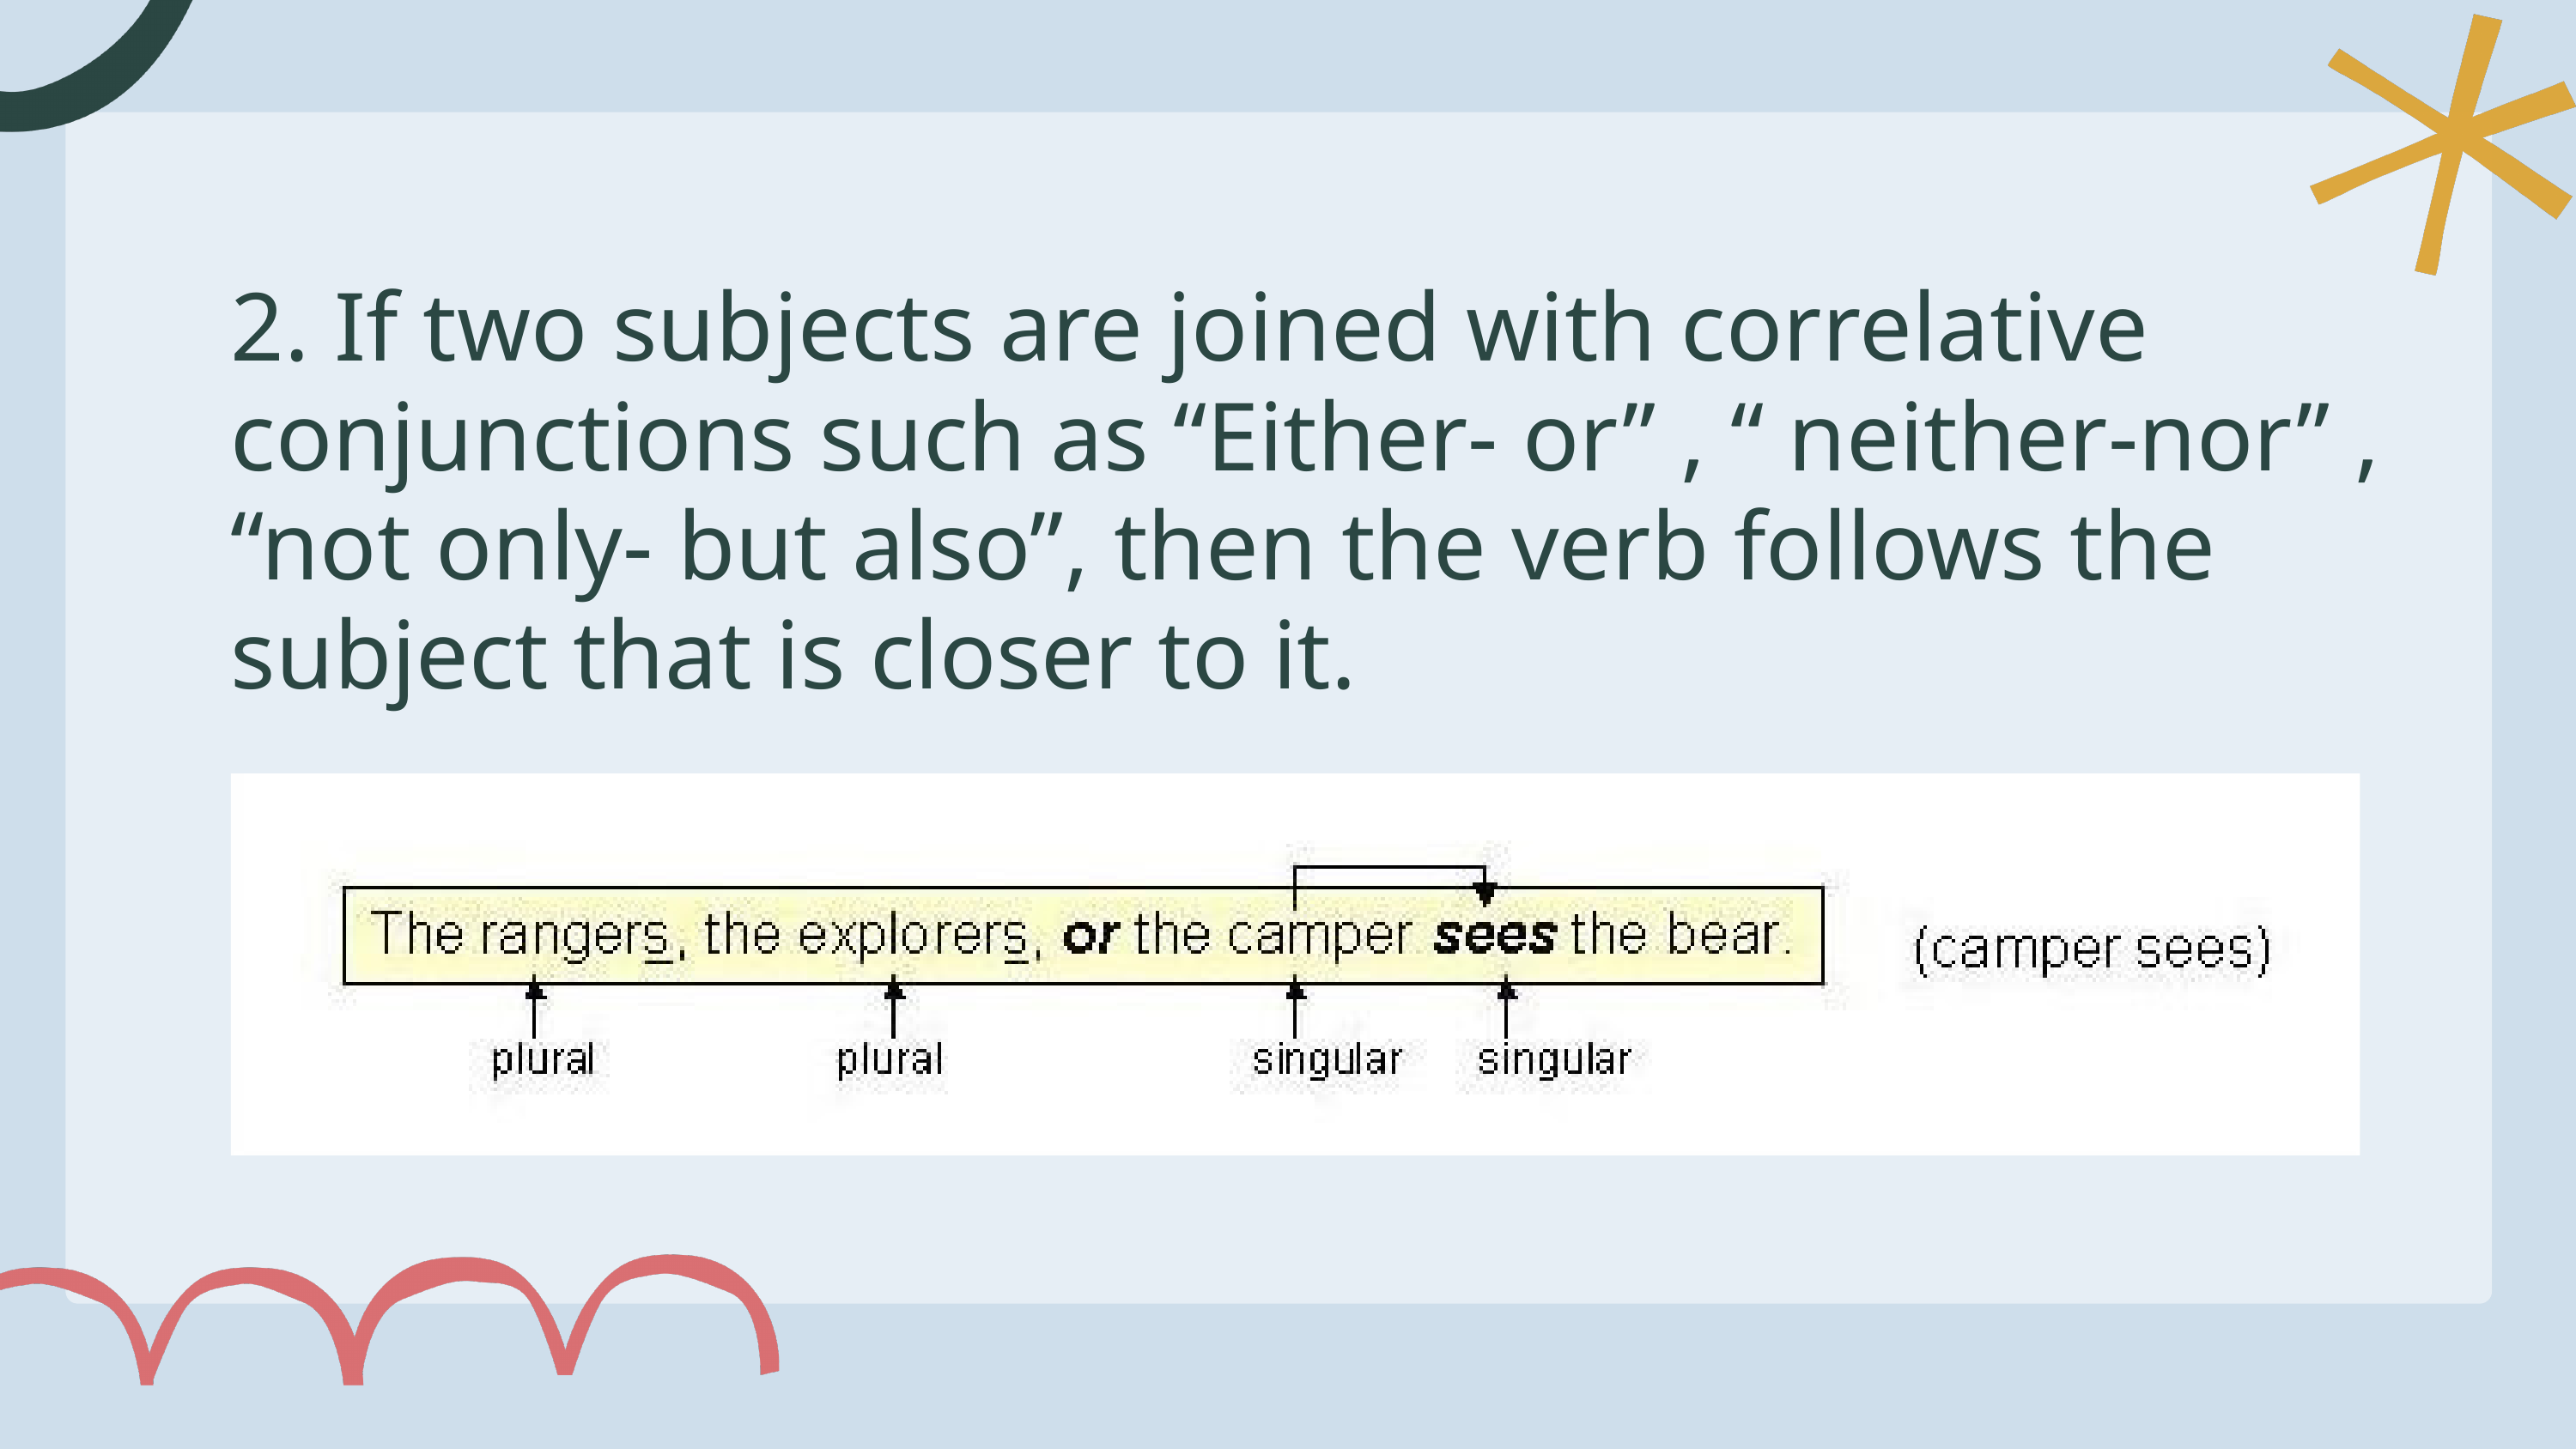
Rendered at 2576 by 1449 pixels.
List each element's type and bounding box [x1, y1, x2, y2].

text_box [2310, 14, 2576, 276]
text_box [65, 112, 2493, 1304]
text_box [0, 1251, 780, 1385]
text_box [0, 0, 231, 159]
